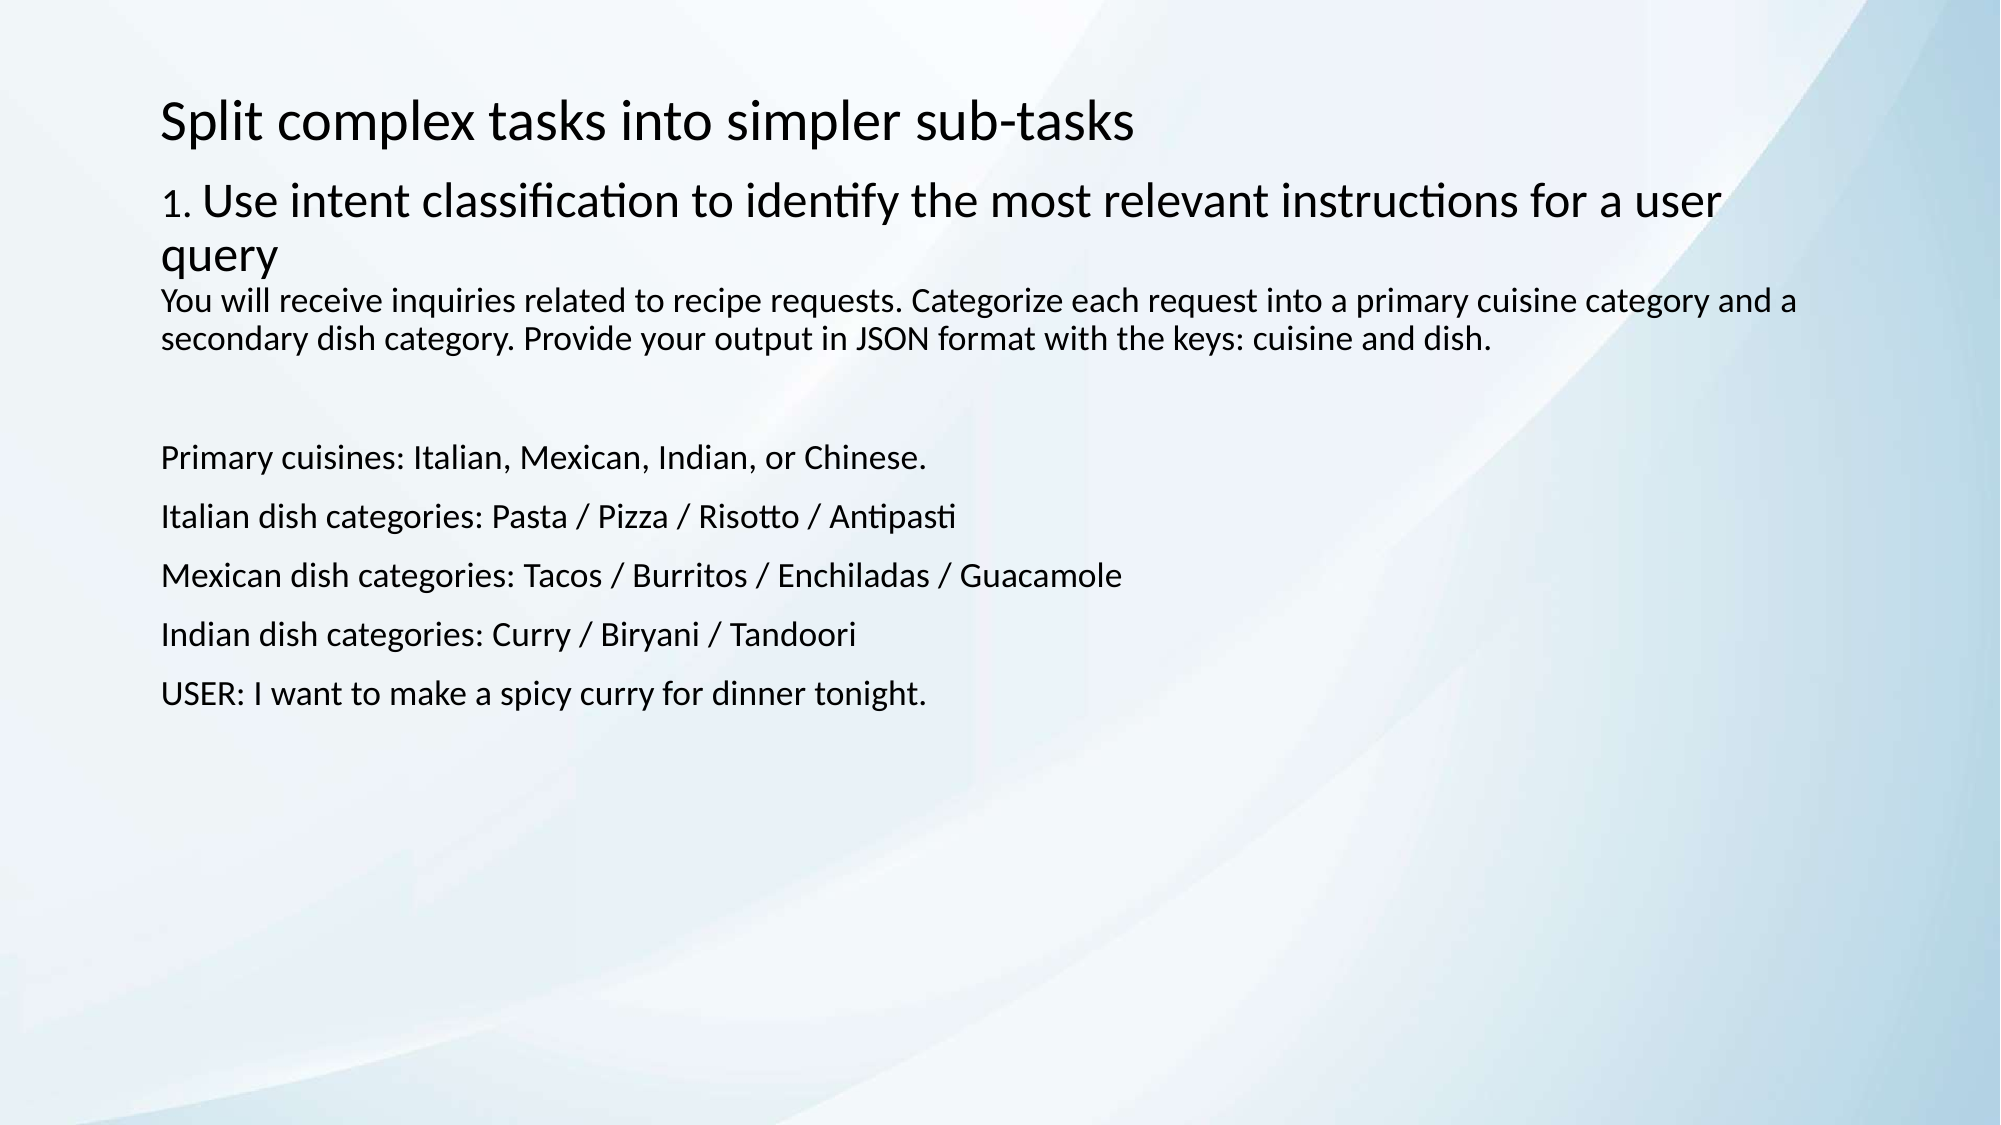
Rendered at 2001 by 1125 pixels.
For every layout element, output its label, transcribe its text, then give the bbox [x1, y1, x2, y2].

list Split complex tasks into simpler sub-tasks 1. Use intent classification to identify the most relevant instructions for a user query You will receive inquiries related to recipe requests. Categorize each request into a primary cuisine category and a secondary dish category. Provide your output in JSON format with the keys: cuisine and dish. Primary cuisines: Italian, Mexican, Indian, or Chinese. Italian dish categories: Pasta / Pizza / Risotto / Antipasti Mexican dish categories: Tacos / Burritos / Enchiladas / Guacamole Indian dish categories: Curry / Biryani / Tandoori USER: I want to make a spicy curry for dinner tonight. [137, 82, 1863, 999]
picture [0, 0, 2000, 1125]
